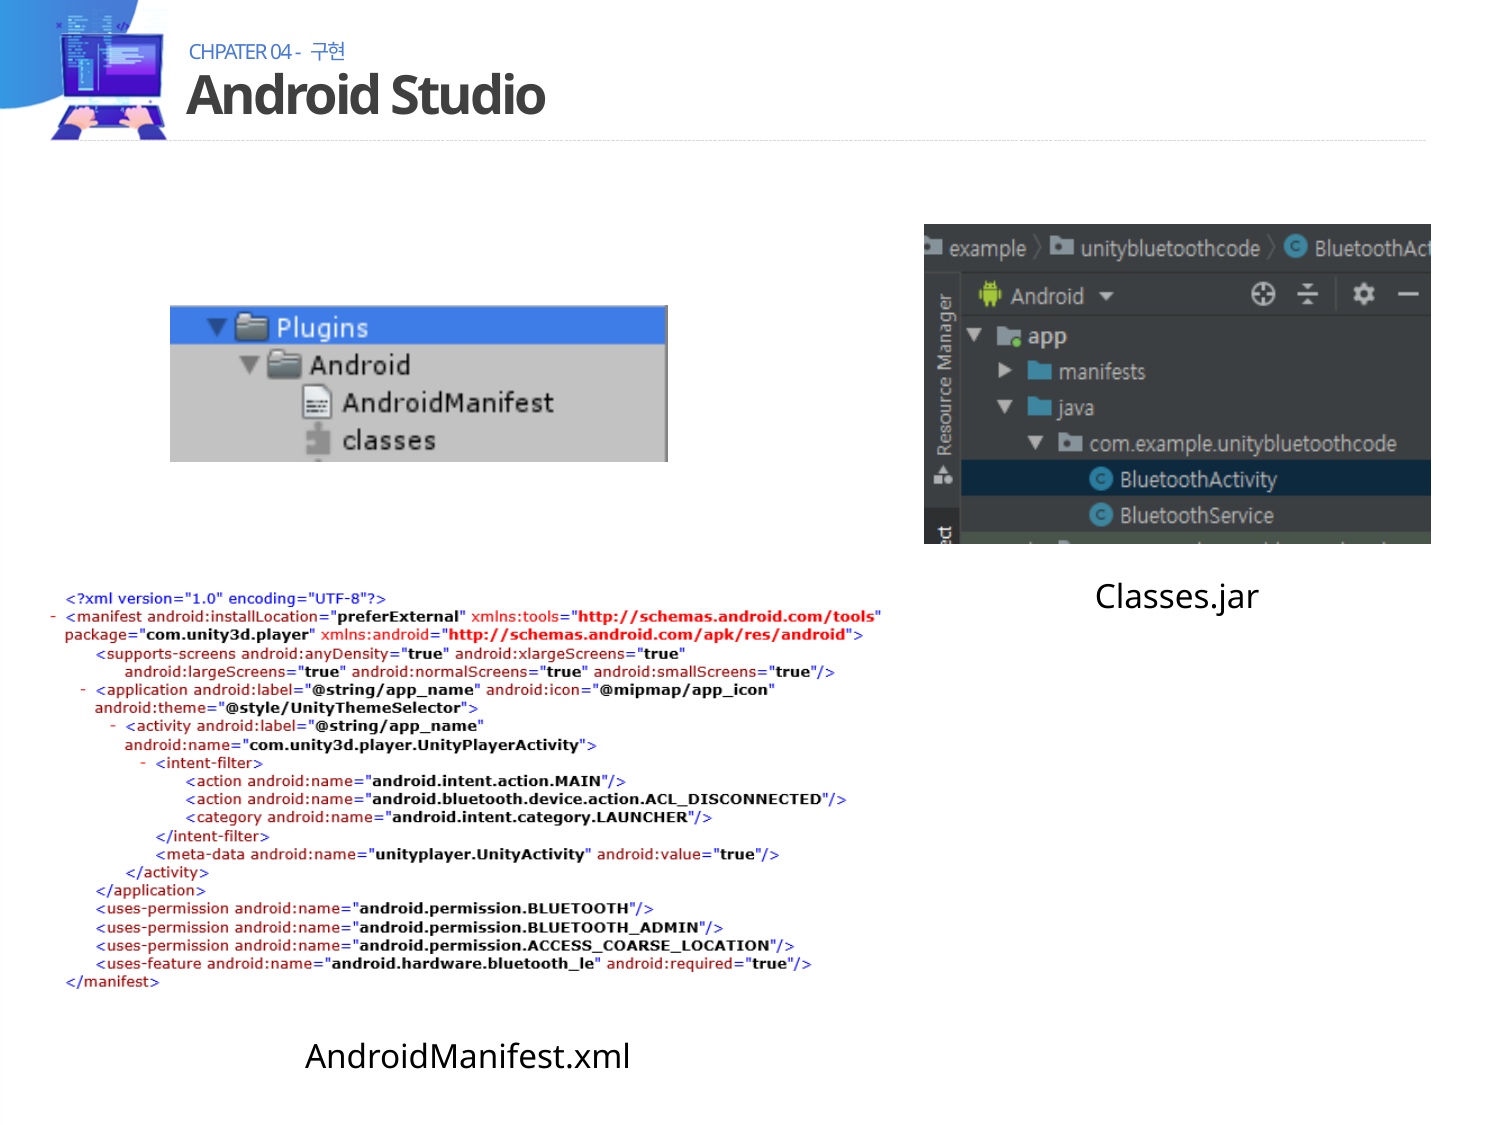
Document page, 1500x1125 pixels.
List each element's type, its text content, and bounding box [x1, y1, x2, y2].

text_box Classes.jar [1014, 547, 1340, 623]
title Android Studio [171, 55, 821, 140]
text_box CHPATER 04 - 구현 [173, 31, 362, 97]
text_box AndroidManifest.xml [66, 1007, 870, 1083]
picture [0, 0, 1500, 1125]
